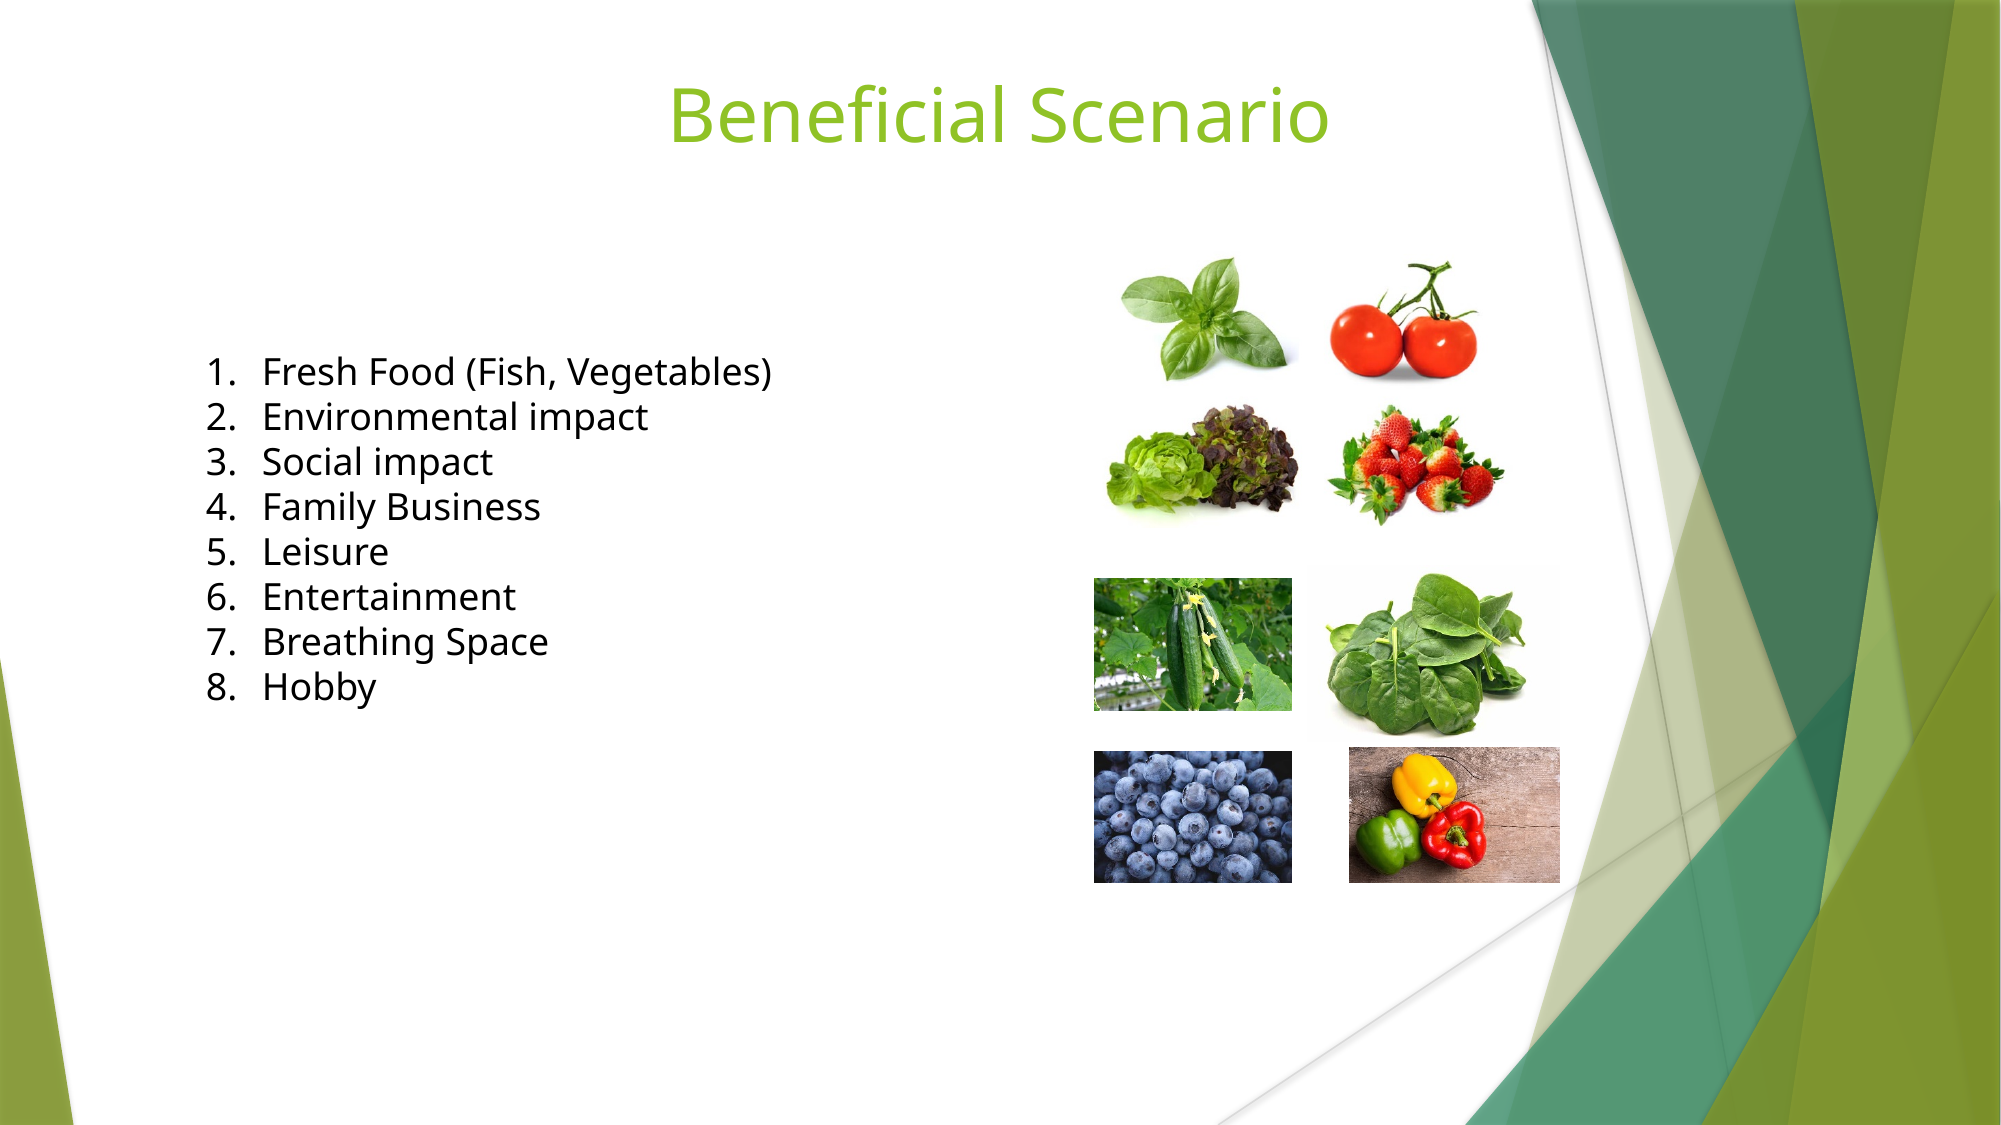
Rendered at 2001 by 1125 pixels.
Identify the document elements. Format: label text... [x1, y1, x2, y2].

picture [1093, 242, 1521, 528]
text_box Fresh Food (Fish, Vegetables) Environmental impact Social impact Family Business Leisure Entertainment Breathing Space Hobby [190, 340, 914, 761]
picture [1306, 564, 1560, 742]
text_box Beneficial Scenario [137, 59, 1863, 206]
picture [1348, 747, 1560, 883]
picture [1094, 578, 1293, 711]
picture [1094, 750, 1293, 883]
